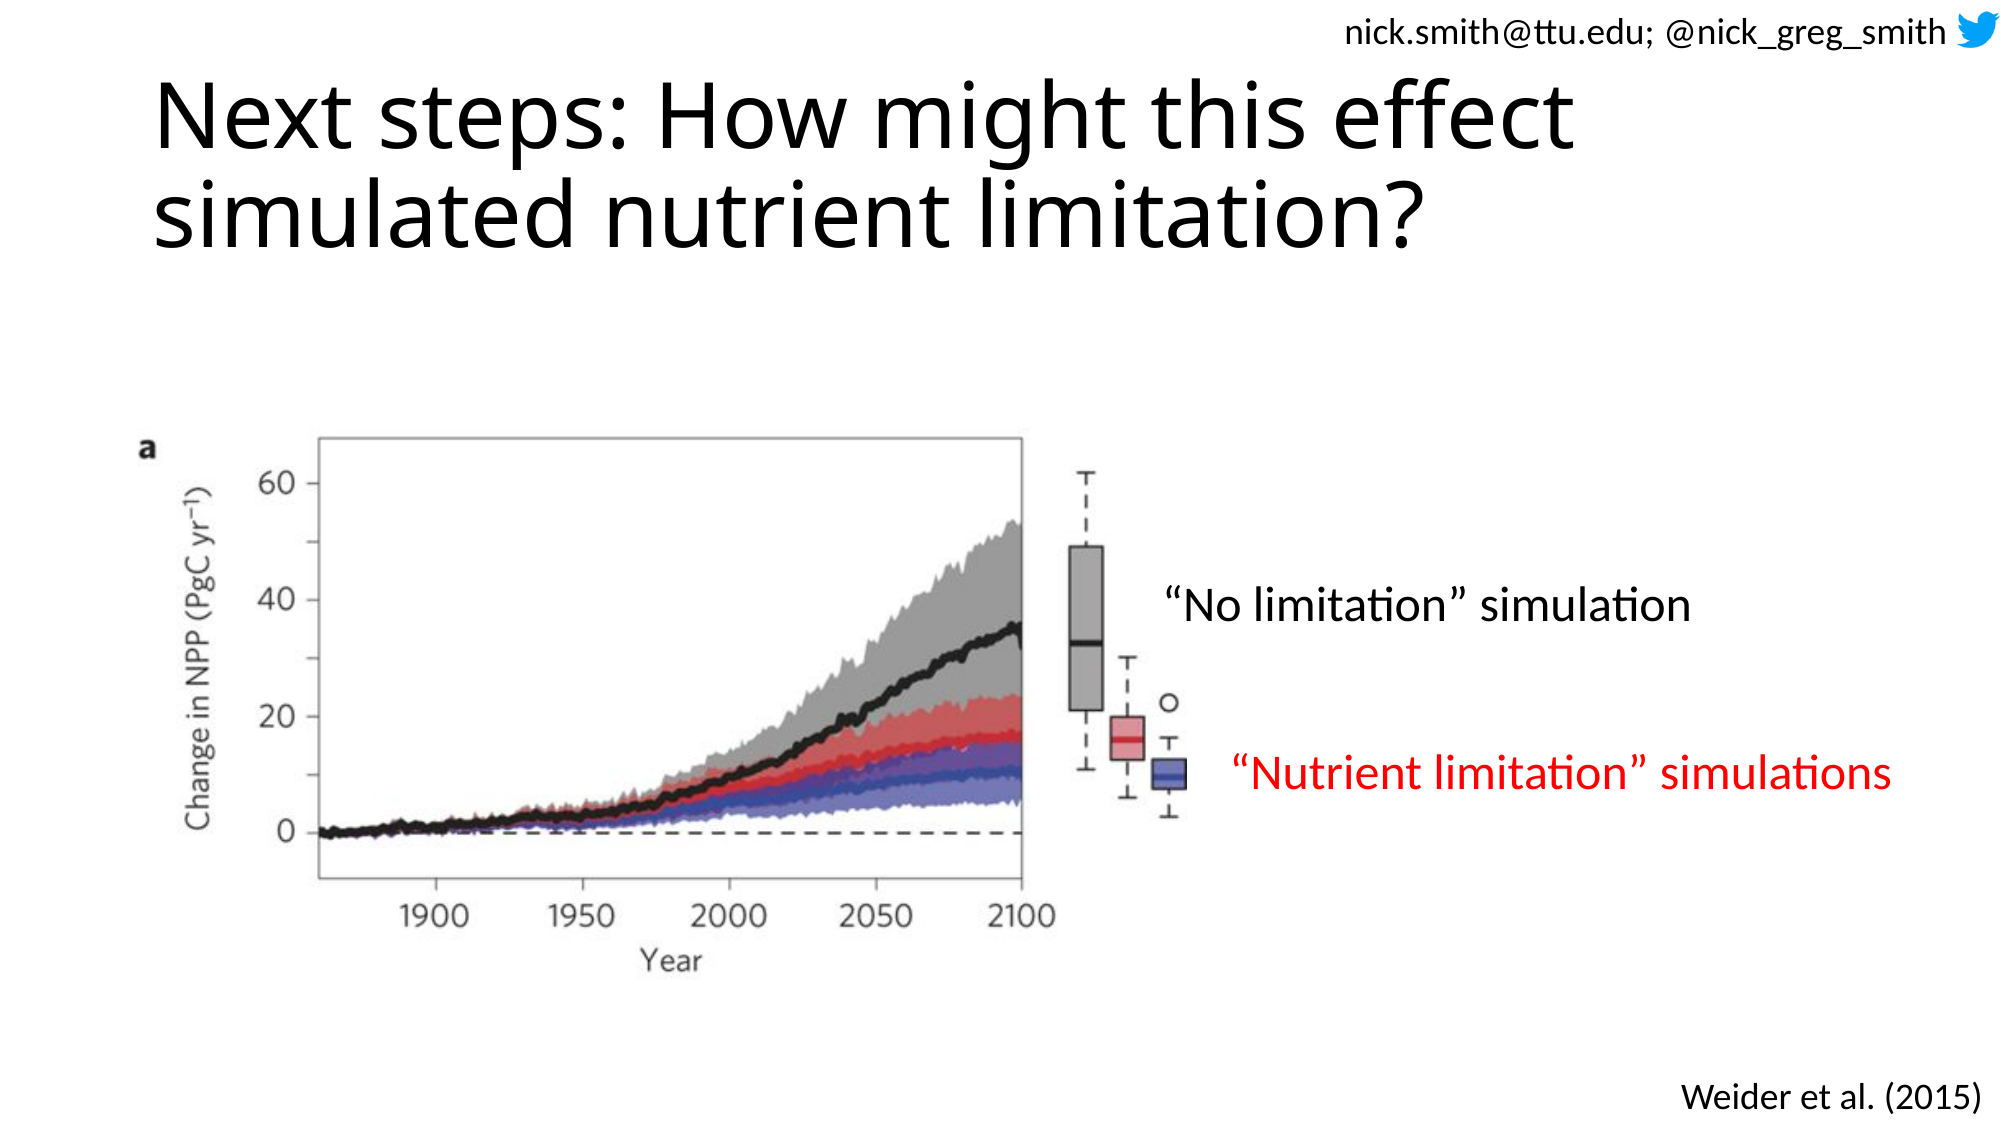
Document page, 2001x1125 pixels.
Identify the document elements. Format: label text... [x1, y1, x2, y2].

title Next steps: How might this effect simulated nutrient limitation? [137, 59, 1863, 278]
text_box “No limitation” simulation [1187, 564, 1707, 640]
picture [137, 427, 1187, 988]
text_box “Nutrient limitation” simulations [1214, 732, 1908, 807]
text_box Weider et al. (2015) [1666, 1064, 1998, 1125]
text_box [1325, 0, 2000, 60]
